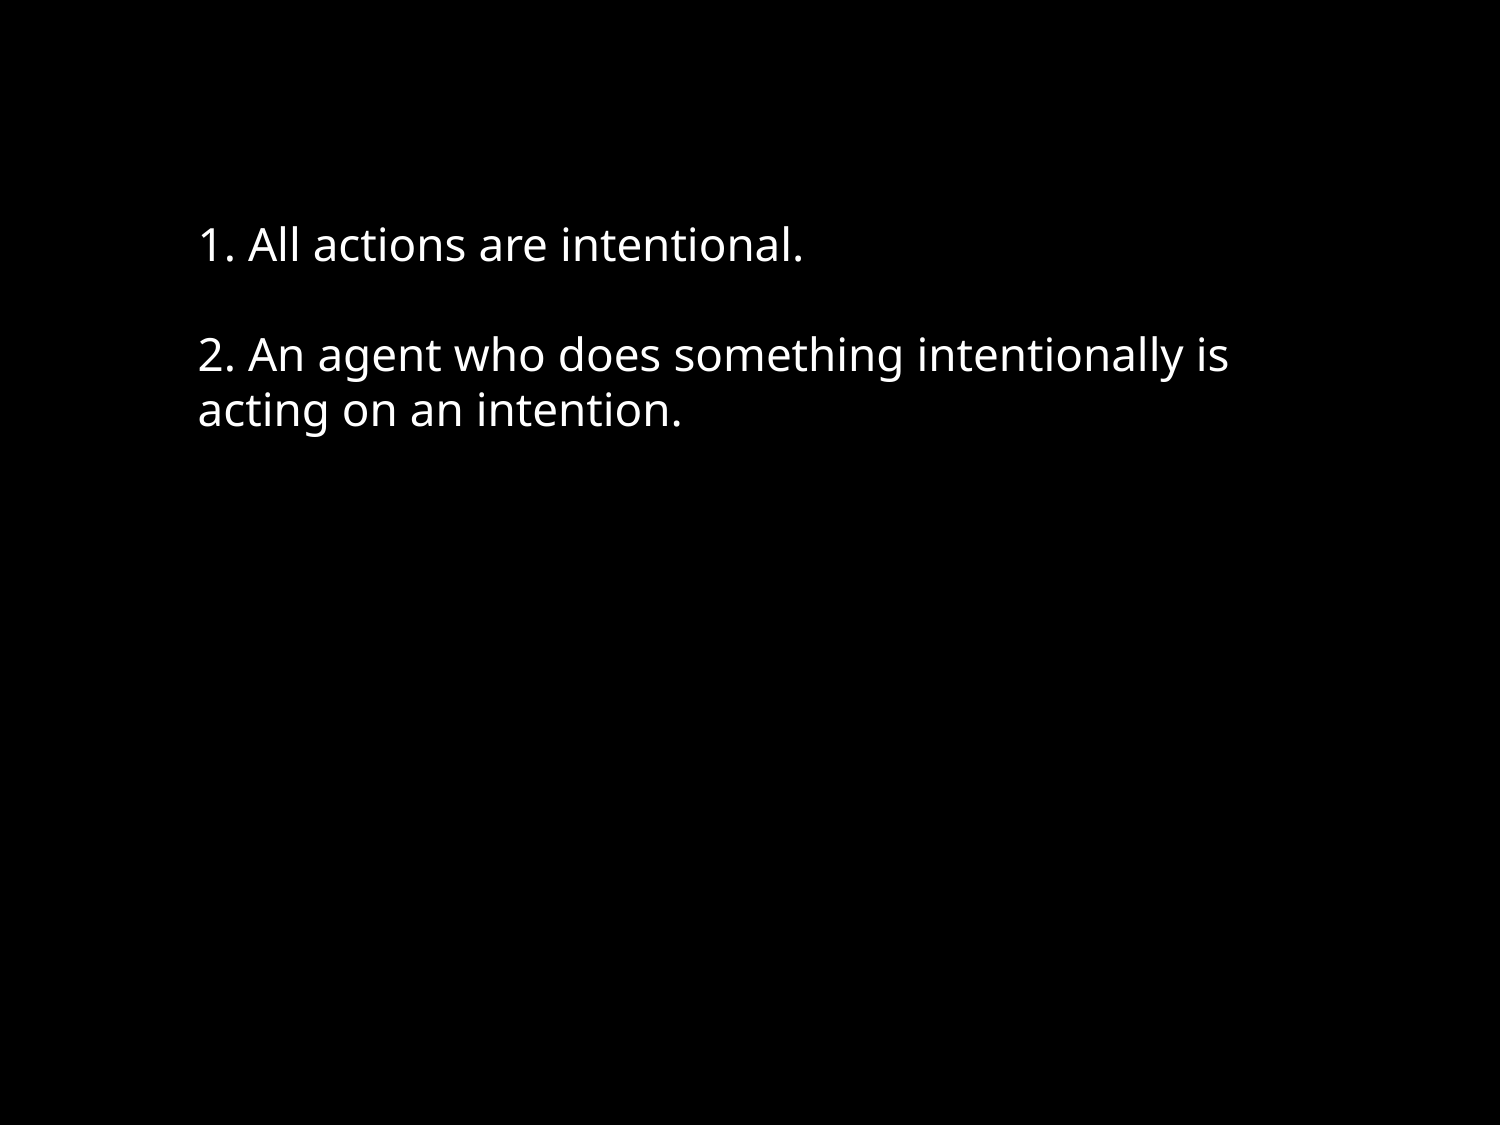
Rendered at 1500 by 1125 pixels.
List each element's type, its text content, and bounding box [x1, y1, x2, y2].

text_box 1. All actions are intentional. 2. An agent who does something intentionally is acting on an intention. [183, 208, 1283, 444]
